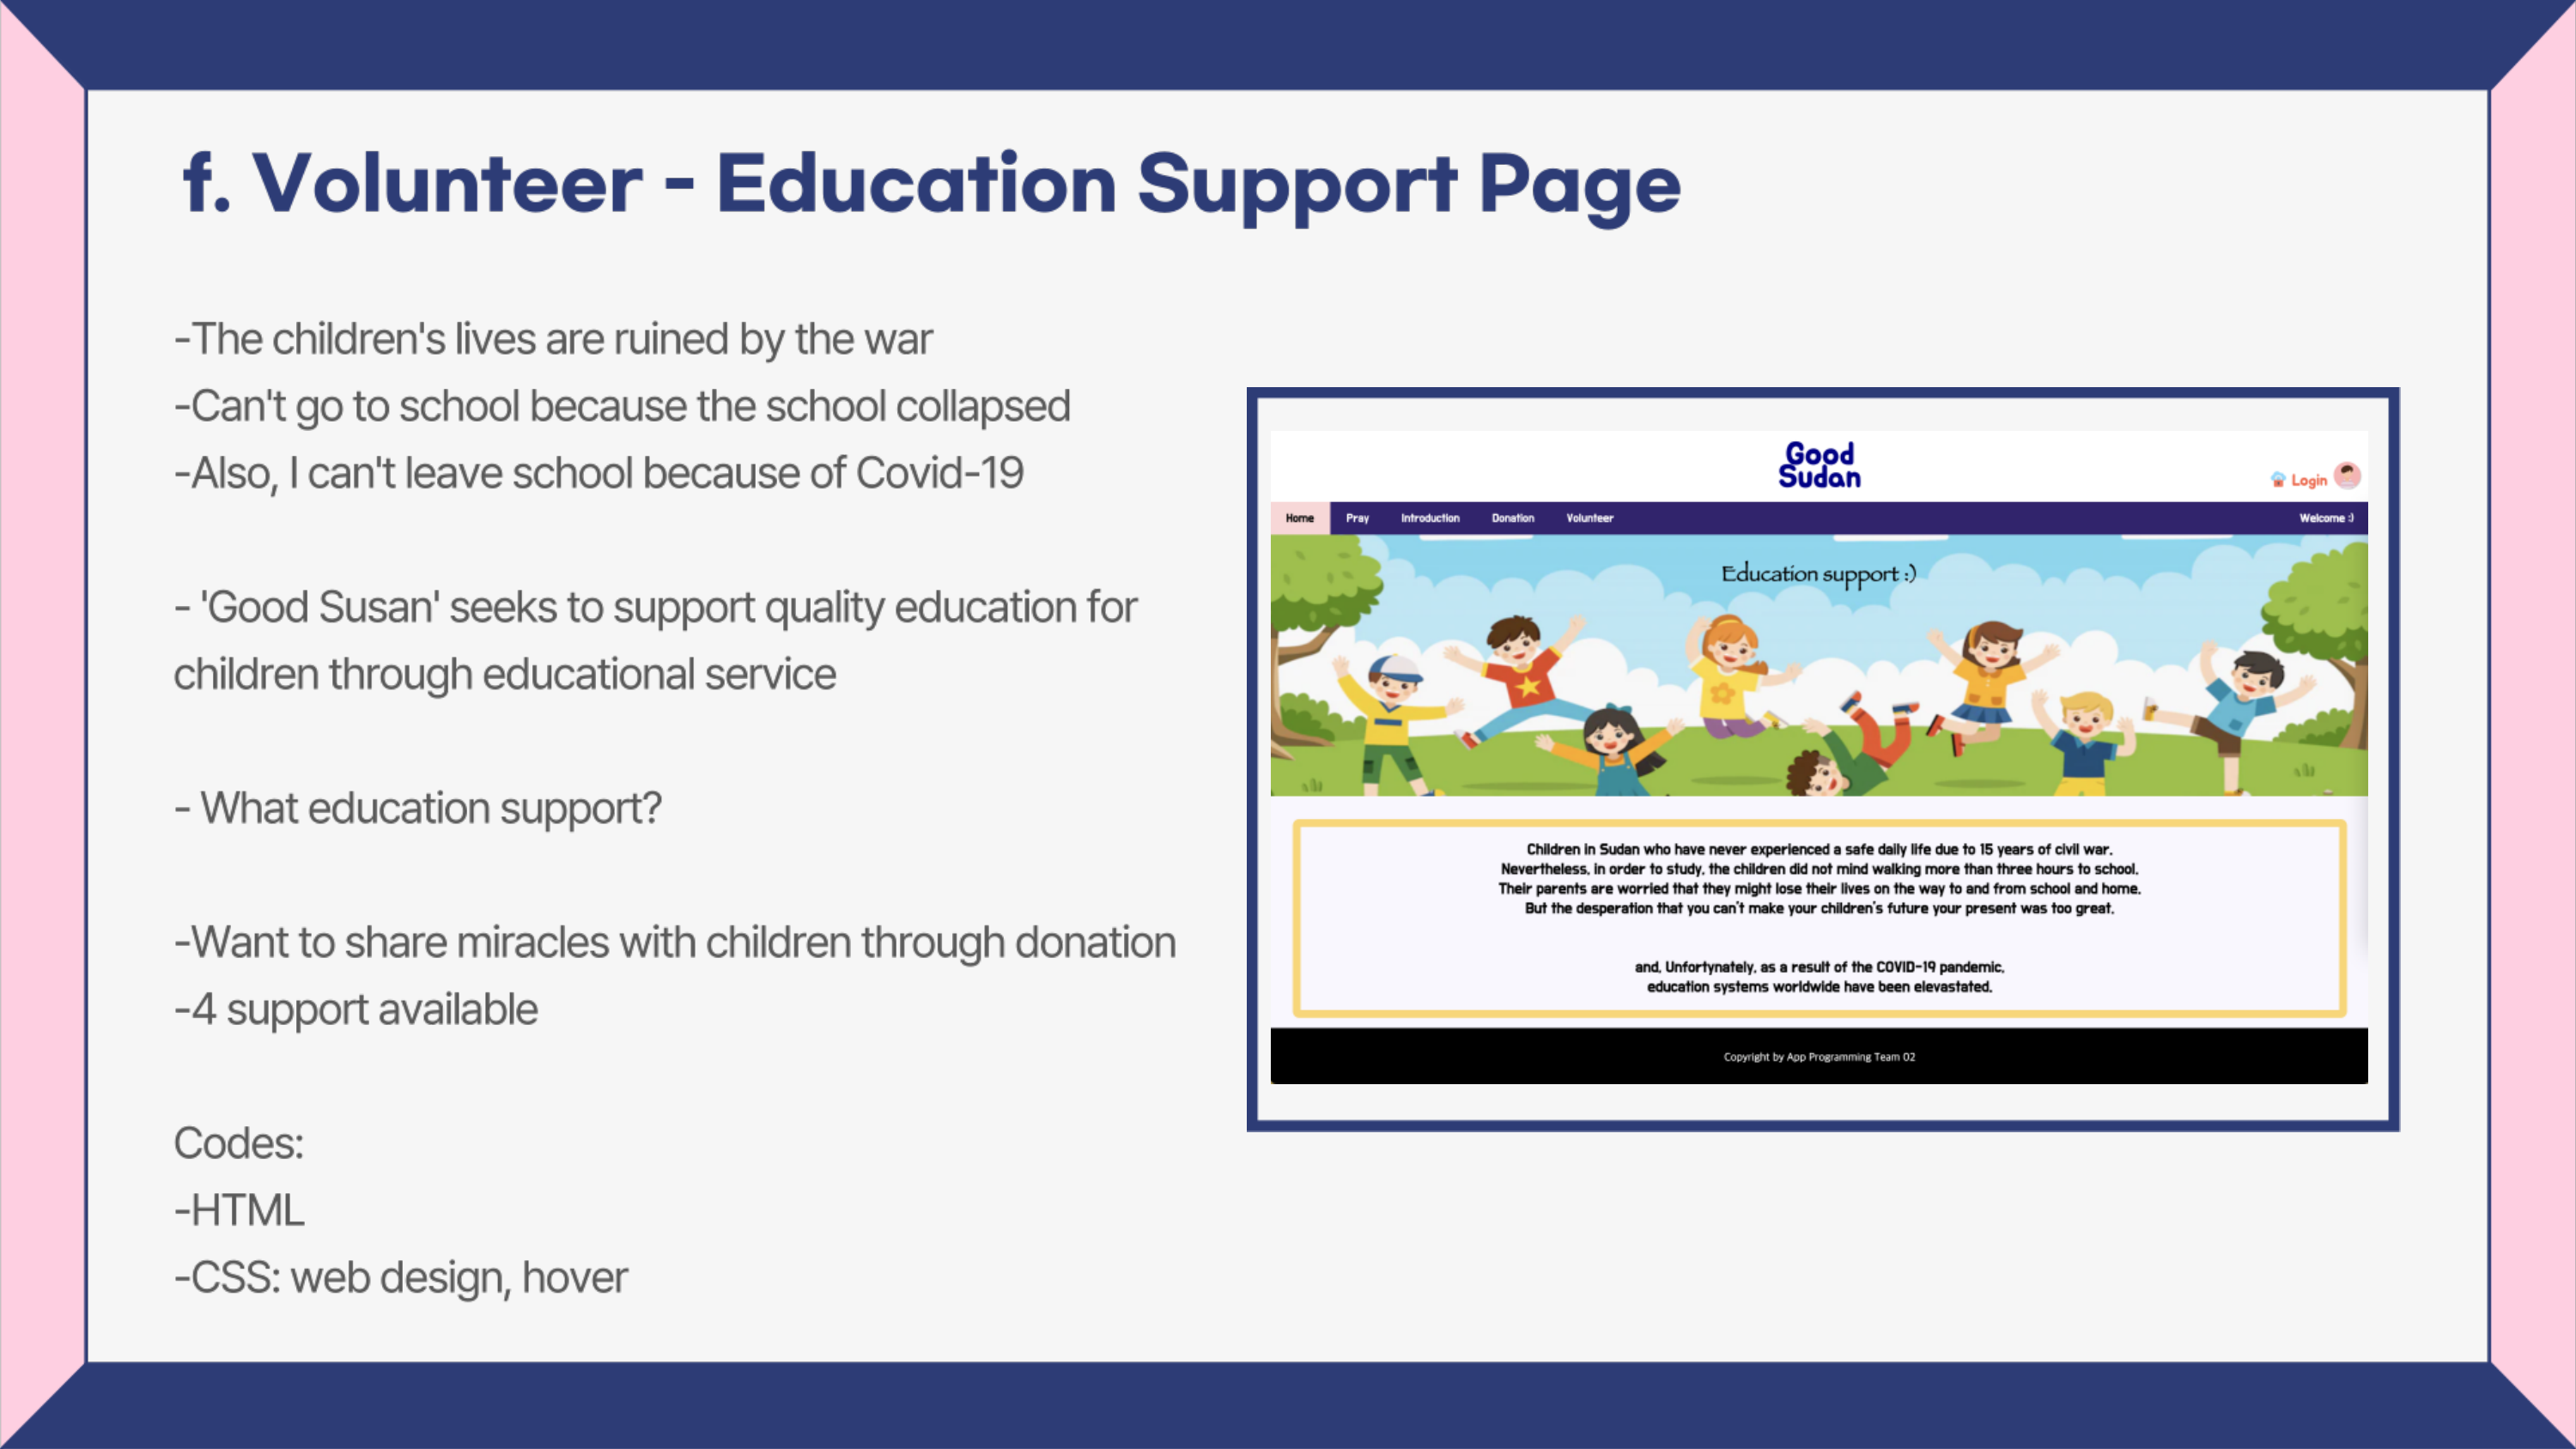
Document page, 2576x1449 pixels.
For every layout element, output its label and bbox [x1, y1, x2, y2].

text_box [0, 0, 2576, 1449]
text_box [1271, 431, 2368, 1084]
picture [162, 131, 1716, 265]
picture [166, 301, 1197, 1331]
text_box [1247, 387, 2401, 1132]
